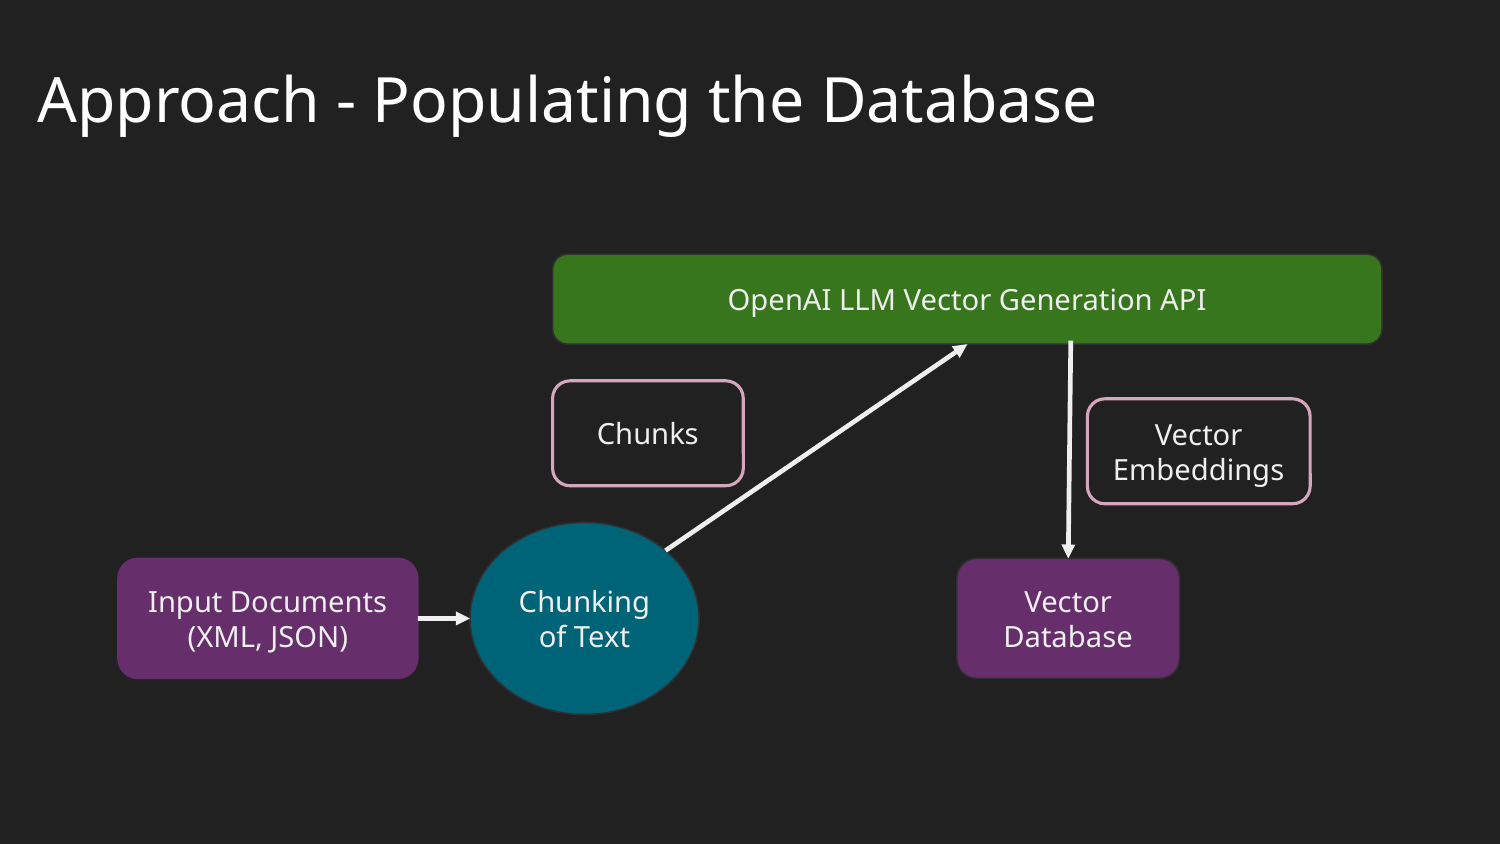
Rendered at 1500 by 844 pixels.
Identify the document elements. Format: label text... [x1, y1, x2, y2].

text_box Chunking of Text [469, 522, 700, 715]
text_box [665, 343, 968, 551]
title Approach - Populating the Database [22, 37, 1485, 158]
text_box Input Documents (XML, JSON) [117, 558, 418, 679]
text_box Vector Embeddings [1087, 398, 1311, 504]
text_box Chunks [552, 380, 660, 486]
text_box OpenAI LLM Vector Generation API [552, 254, 1383, 345]
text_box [1068, 340, 1072, 559]
text_box Vector Database [956, 558, 1180, 679]
